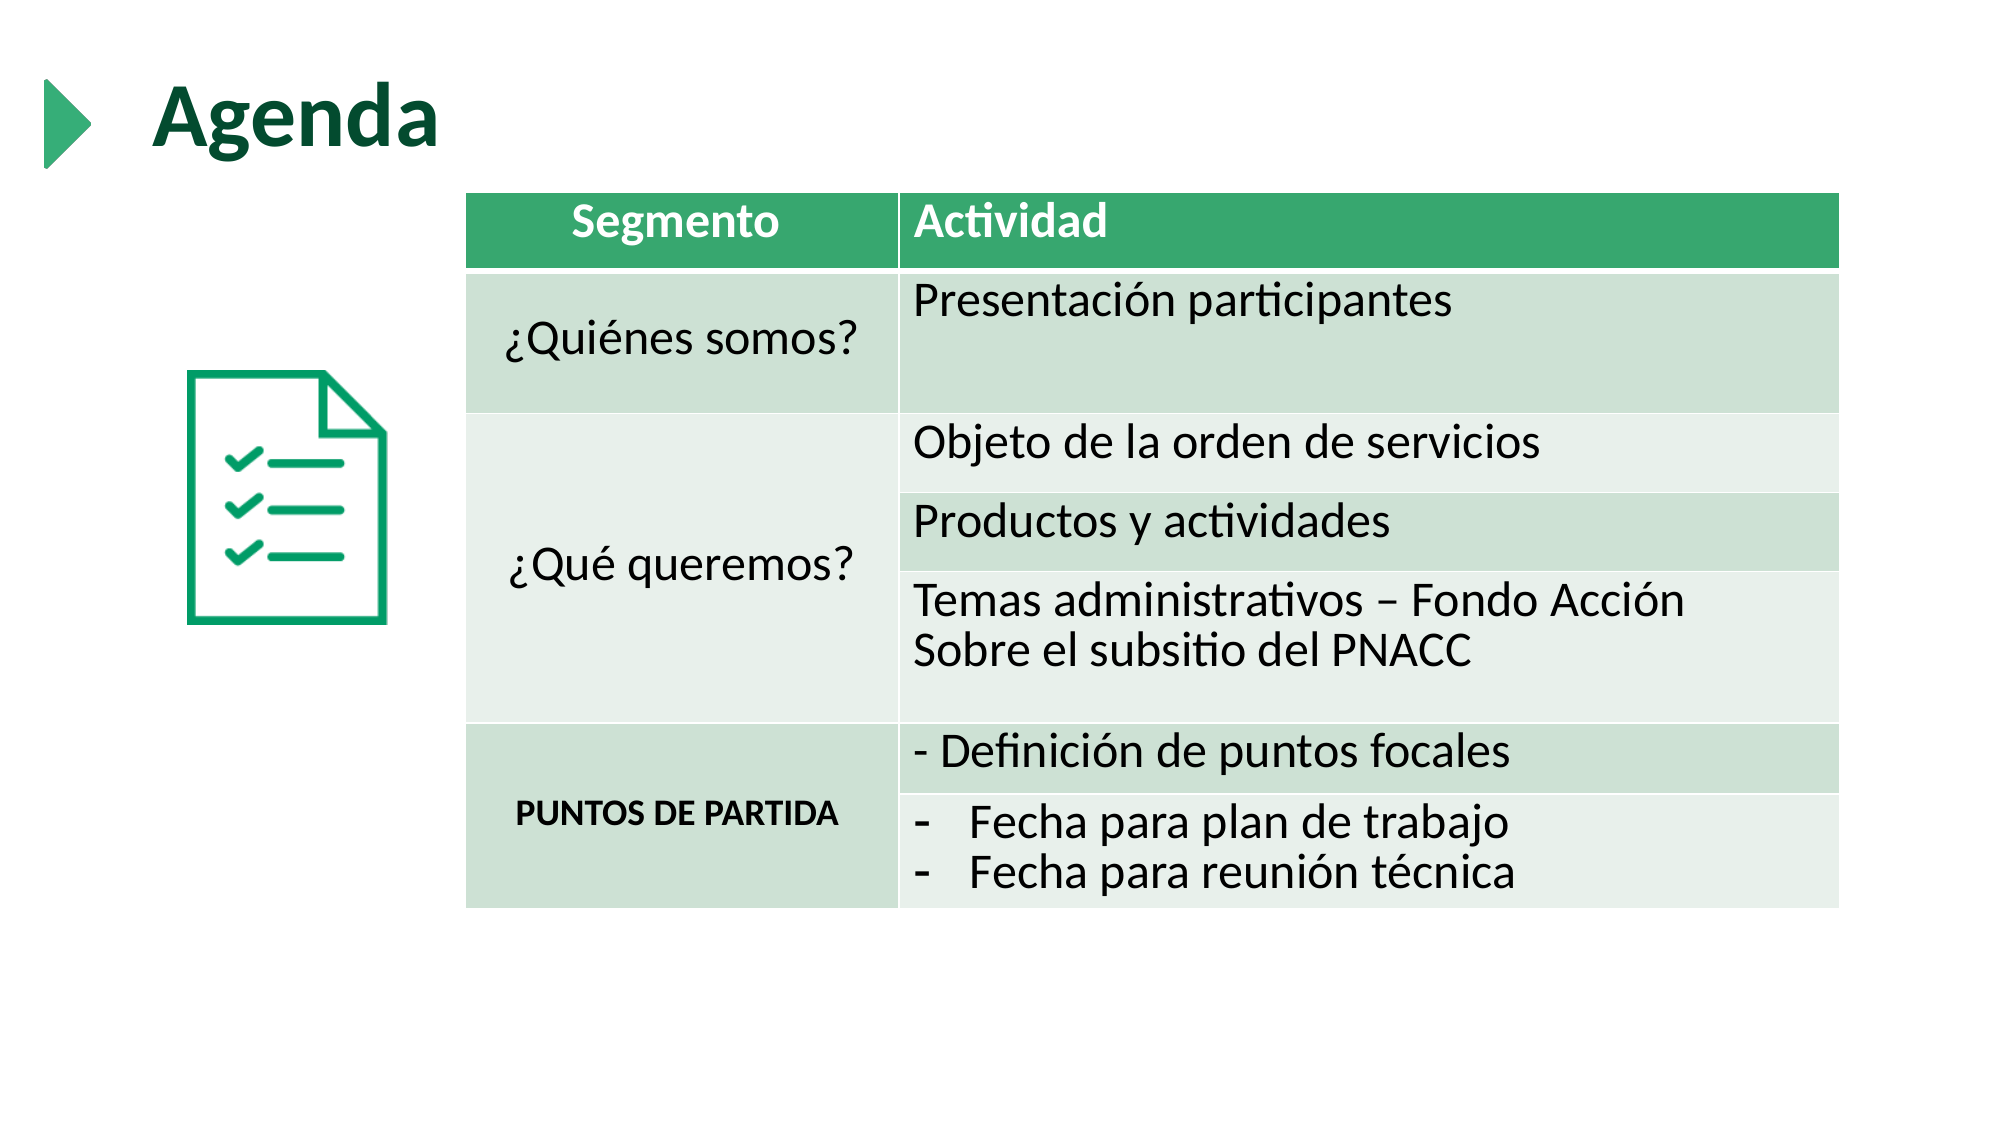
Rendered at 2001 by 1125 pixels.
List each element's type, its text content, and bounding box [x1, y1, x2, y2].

title Agenda [137, 59, 1863, 278]
table_header Actividad [900, 193, 1839, 268]
table_cell PUNTOS DE PARTIDA [466, 724, 898, 908]
table_cell ¿Qué queremos? [466, 414, 898, 722]
table_cell Objeto de la orden de servicios [900, 414, 1839, 492]
table_cell Presentación participantes [900, 274, 1839, 413]
picture [187, 370, 389, 625]
table_cell Productos y actividades [900, 493, 1839, 571]
table_cell Fecha para plan de trabajo Fecha para reunión técnica [900, 795, 1839, 908]
table_cell Temas administrativos – Fondo Acción Sobre el subsitio del PNACC [900, 572, 1839, 722]
table_cell ¿Quiénes somos? [466, 274, 898, 413]
table_cell - Definición de puntos focales [900, 724, 1839, 793]
table_header Segmento [466, 193, 898, 268]
picture [44, 79, 91, 169]
